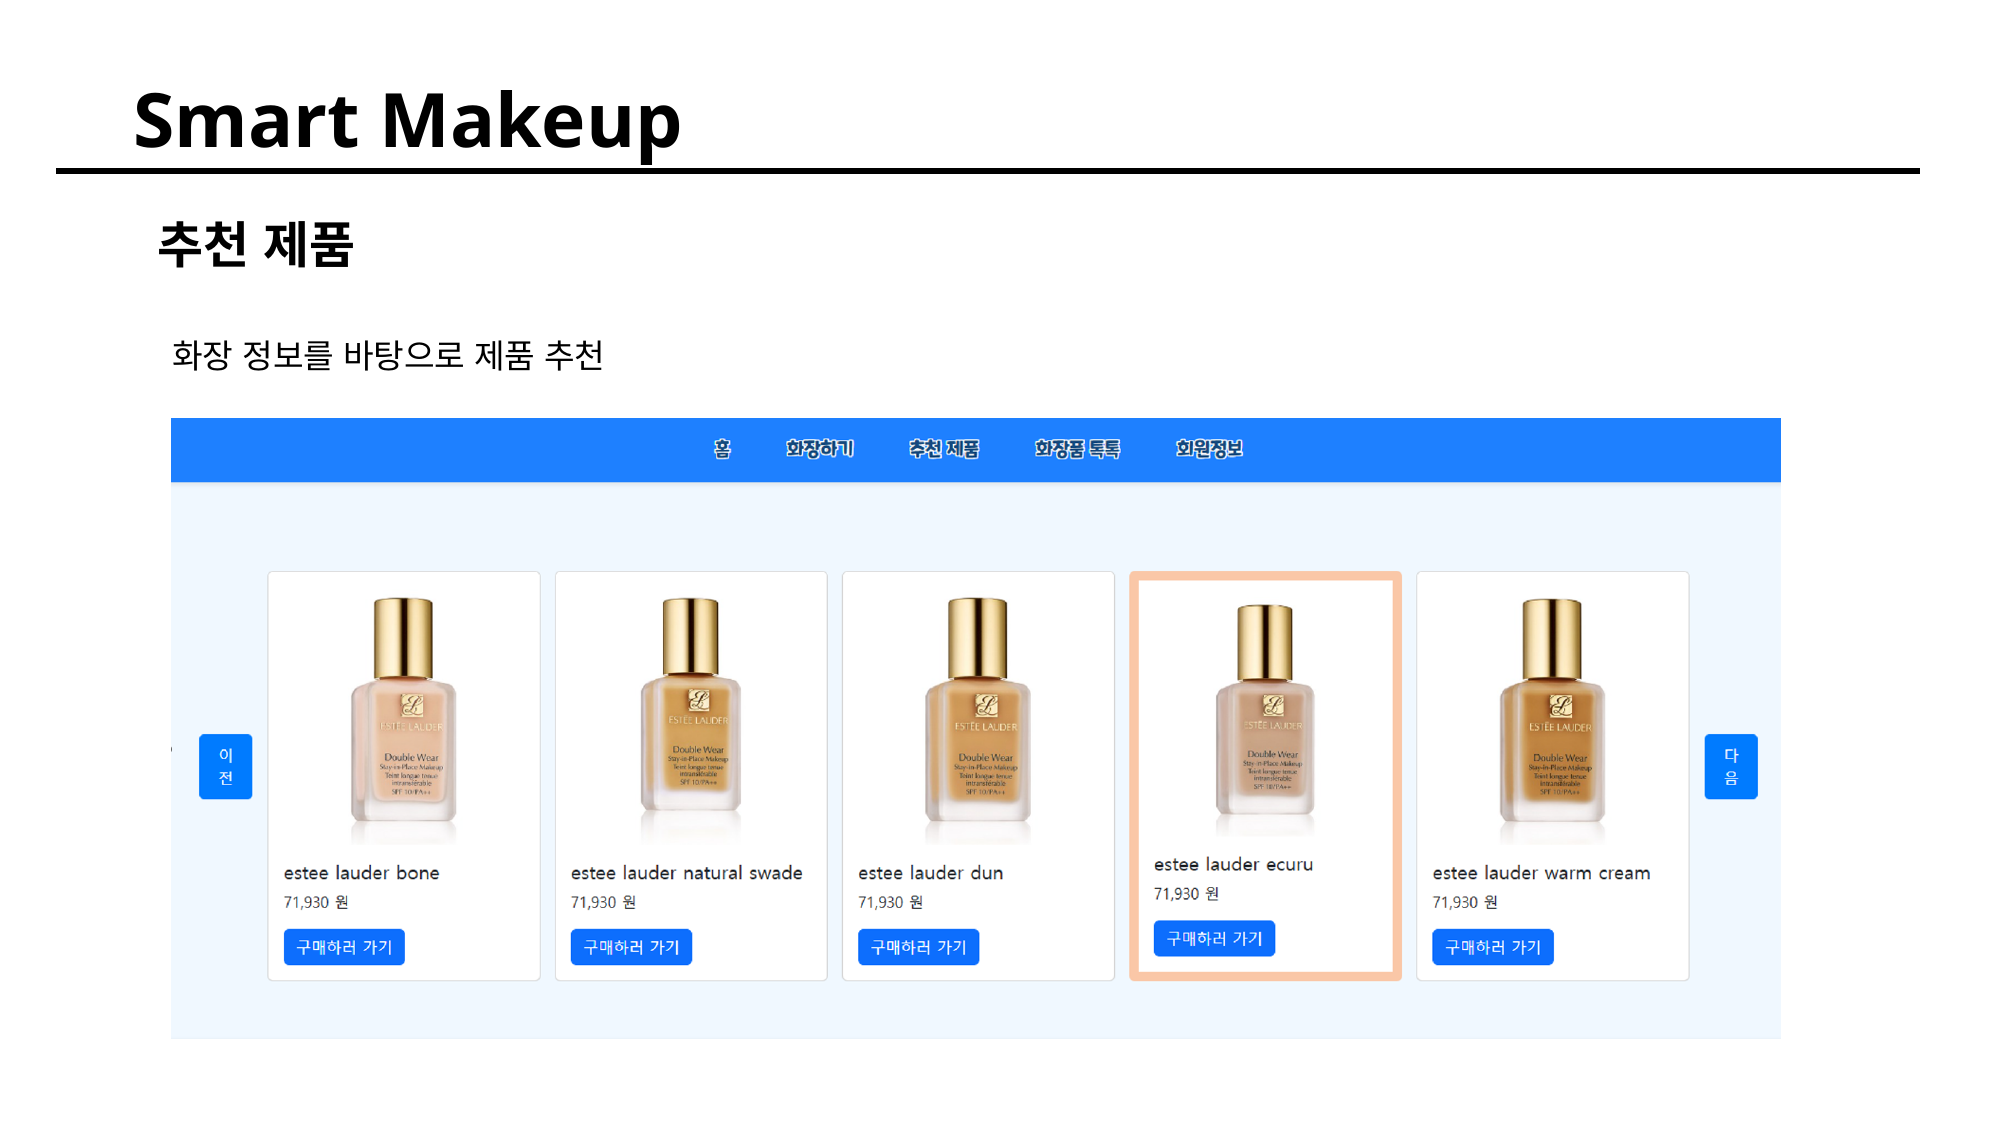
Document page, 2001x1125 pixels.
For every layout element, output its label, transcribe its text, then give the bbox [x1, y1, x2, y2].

text_box 추천 제품 [142, 206, 371, 281]
picture [171, 418, 1782, 1040]
text_box 화장 정보를 바탕으로 제품 추천 [157, 328, 621, 383]
text_box Smart Makeup [118, 64, 699, 168]
